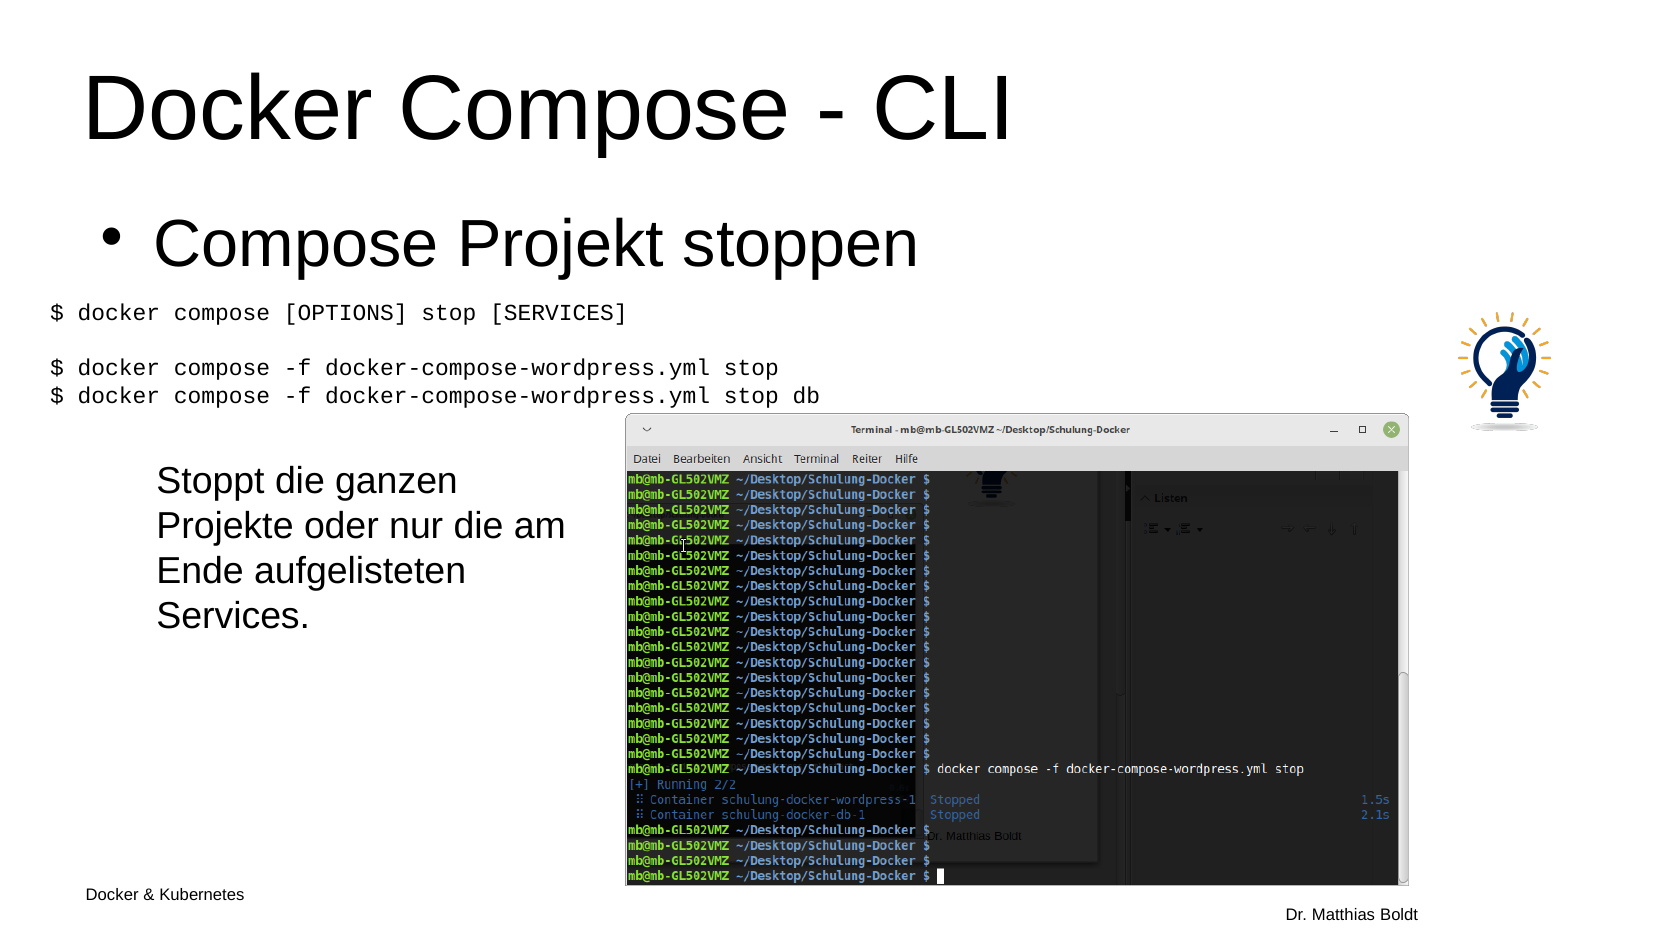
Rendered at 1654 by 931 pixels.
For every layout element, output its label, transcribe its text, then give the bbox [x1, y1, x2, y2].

text_box $ docker compose [OPTIONS] stop [SERVICES] $ docker compose -f docker-compose-wordpress.yml stop $ docker compose -f docker-compose-wordpress.yml stop db [35, 290, 1394, 411]
text_box Stoppt die ganzen Projekte oder nur die am Ende aufgelisteten Services. [141, 448, 591, 780]
picture [625, 413, 1409, 886]
text_box Docker Compose - CLI [82, 25, 1571, 181]
picture [1458, 312, 1551, 432]
text_box Compose Projekt stoppen [82, 199, 1453, 367]
text_box Docker & Kubernetes Dr. Matthias Boldt [70, 875, 1562, 910]
